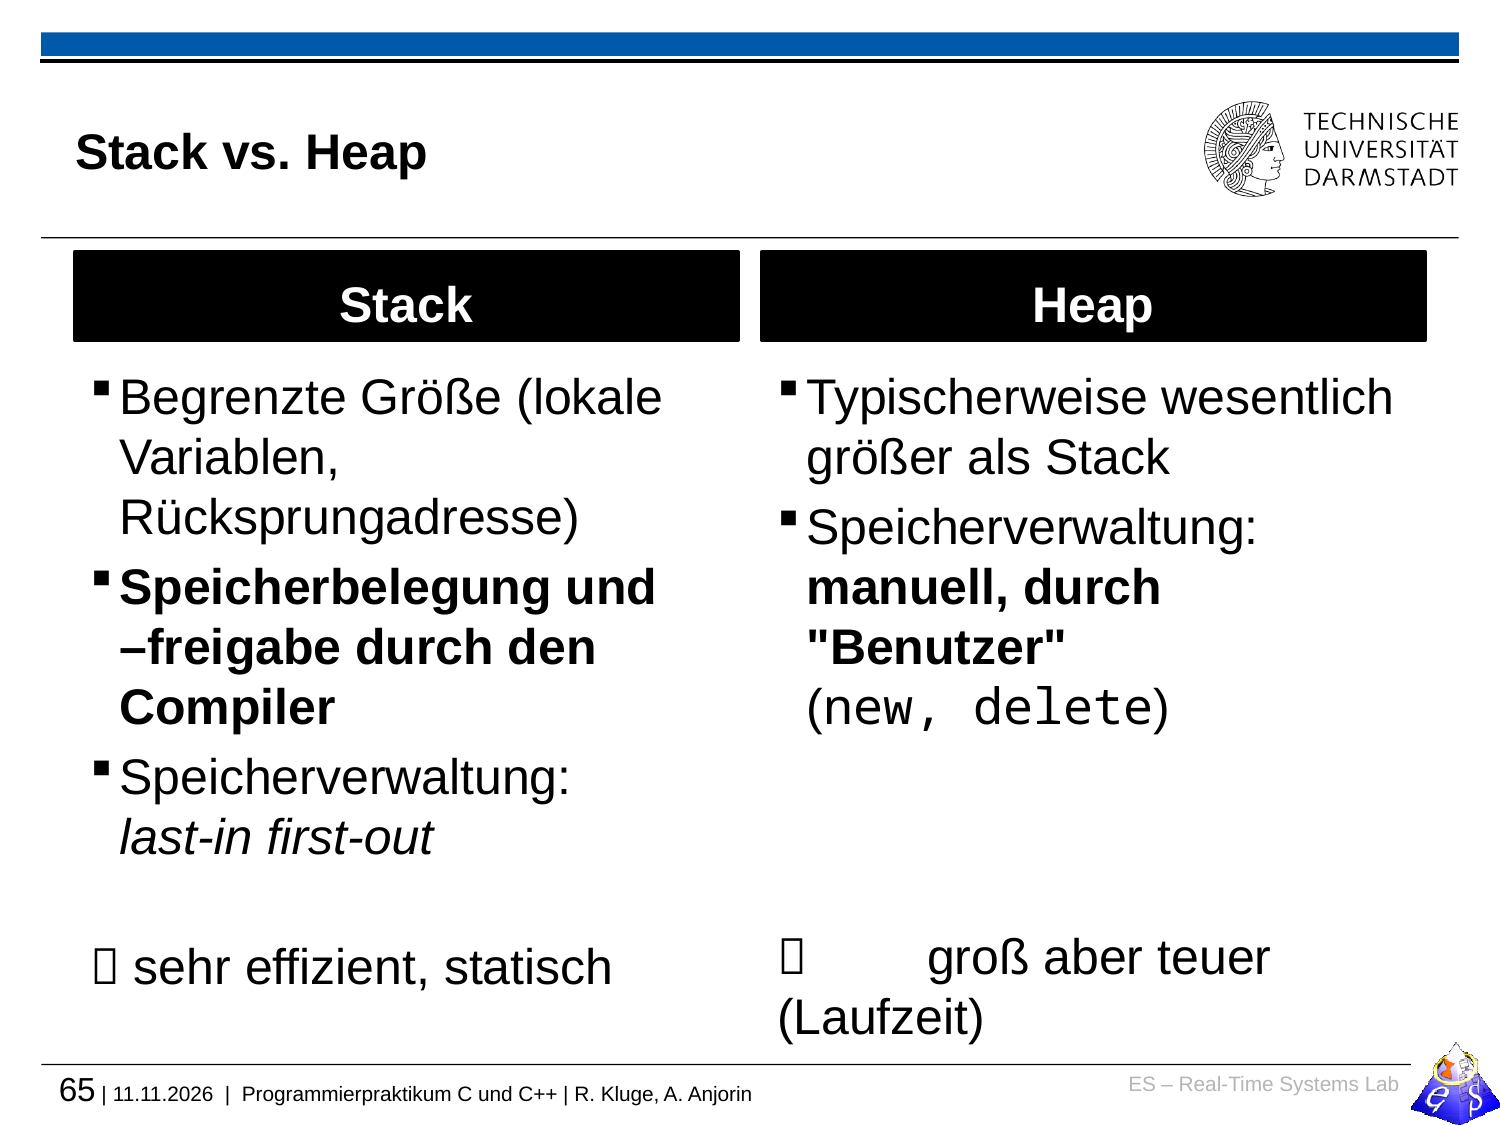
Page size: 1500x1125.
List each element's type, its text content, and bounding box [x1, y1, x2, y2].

list Begrenzte Größe (lokale Variablen, Rücksprungadresse) Speicherbelegung und –freigabe durch den Compiler Speicherverwaltung: last-in first-out  sehr effizient, statisch [75, 356, 738, 1005]
picture [1425, 84, 1483, 214]
list Typischerweise wesentlich größer als Stack Speicherverwaltung: manuell, durch "Benutzer" (new, delete)  groß aber teuer (Laufzeit) [761, 356, 1425, 1005]
picture [1411, 1041, 1500, 1125]
list Heap [760, 250, 1427, 342]
title Stack vs. Heap [75, 78, 1425, 220]
list Stack [73, 250, 740, 342]
